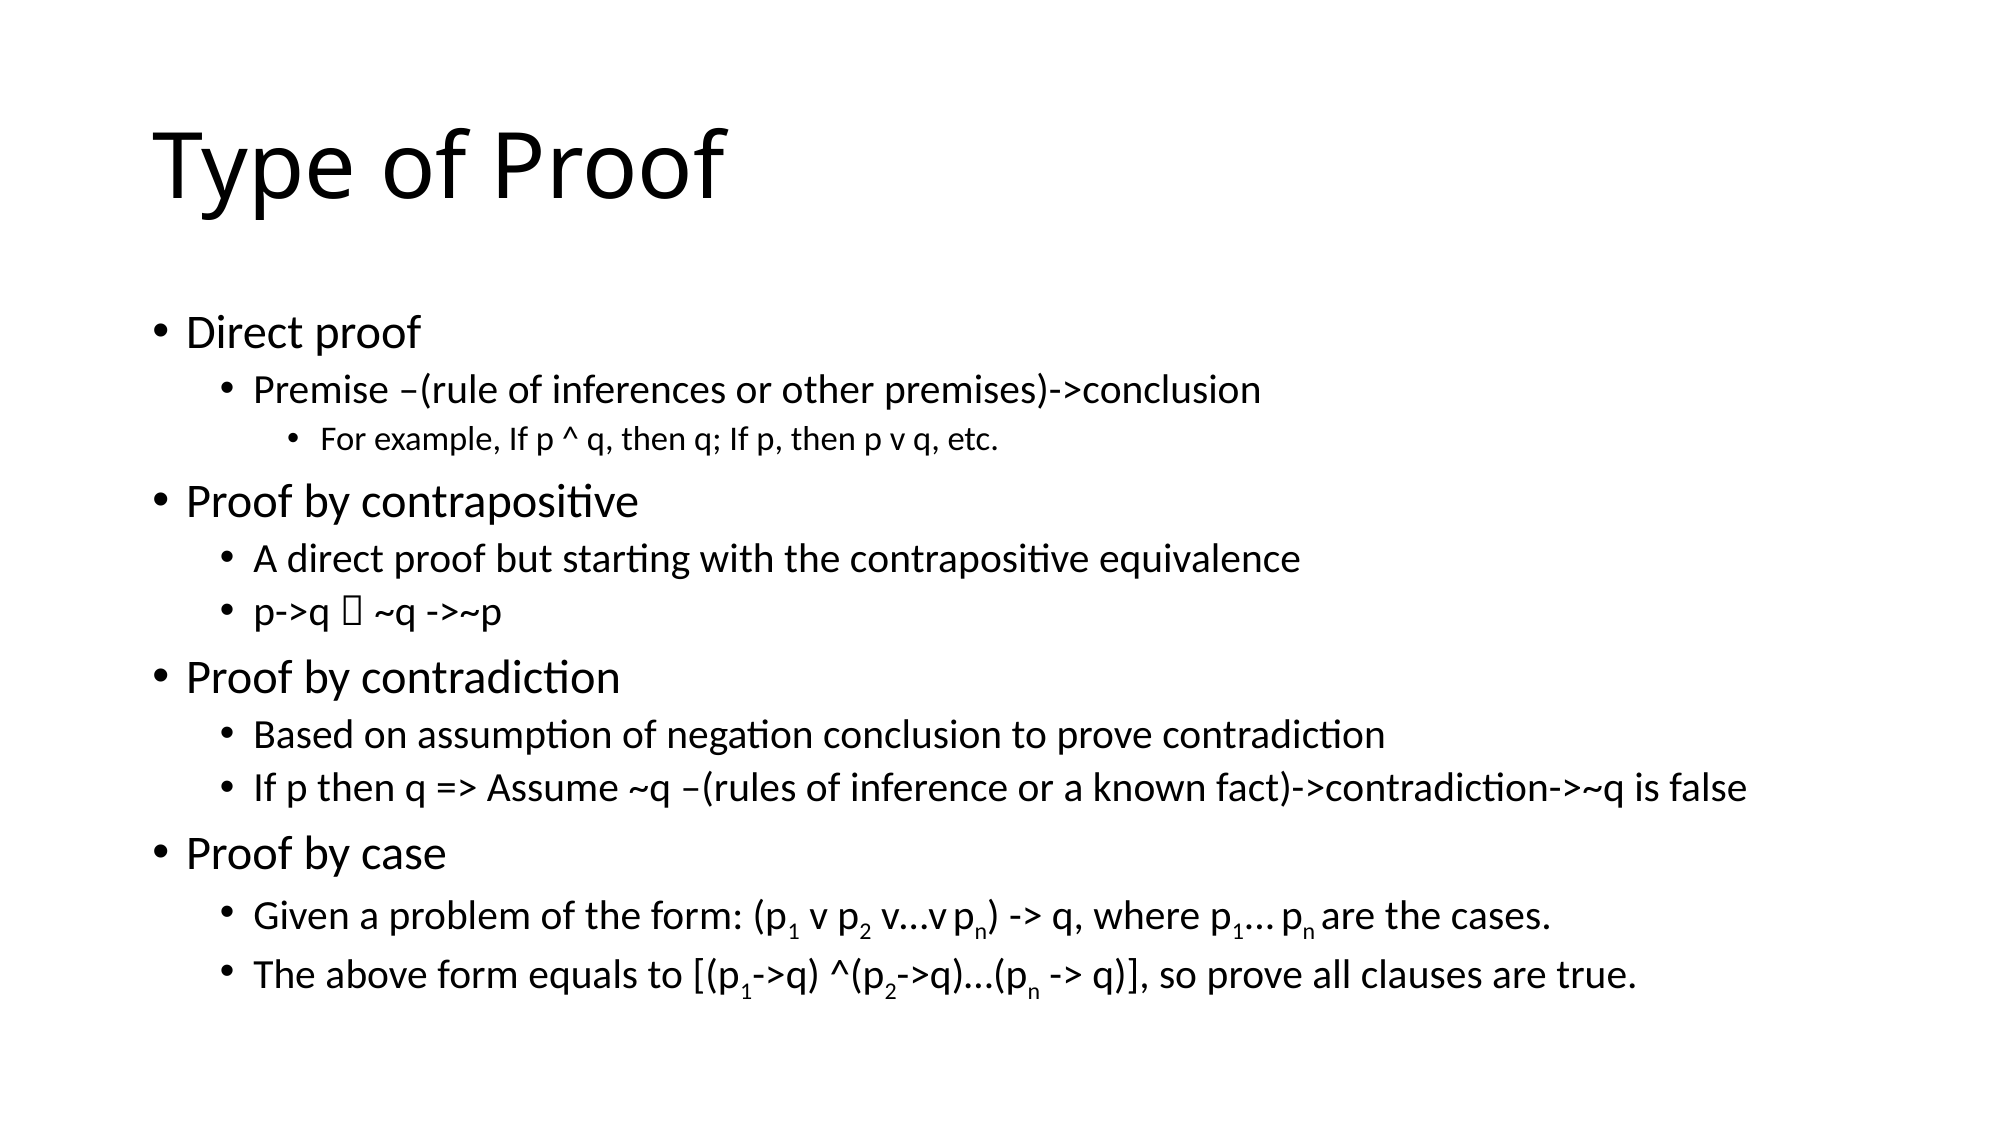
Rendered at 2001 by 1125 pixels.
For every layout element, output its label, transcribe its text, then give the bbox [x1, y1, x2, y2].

title Type of Proof [137, 59, 1863, 278]
list Direct proof Premise –(rule of inferences or other premises)->conclusion For example, If p ^ q, then q; If p, then p v q, etc. Proof by contrapositive A direct proof but starting with the contrapositive equivalence p->q  ~q ->~p Proof by contradiction Based on assumption of negation conclusion to prove contradiction If p then q => Assume ~q –(rules of inference or a known fact)->contradiction->~q is false Proof by case Given a problem of the form: (p1 v p2 v…v pn) -> q, where p1... pn are the cases. The above form equals to [(p1->q) ^(p2->q)…(pn -> q)], so prove all clauses are true. [137, 299, 1863, 1014]
